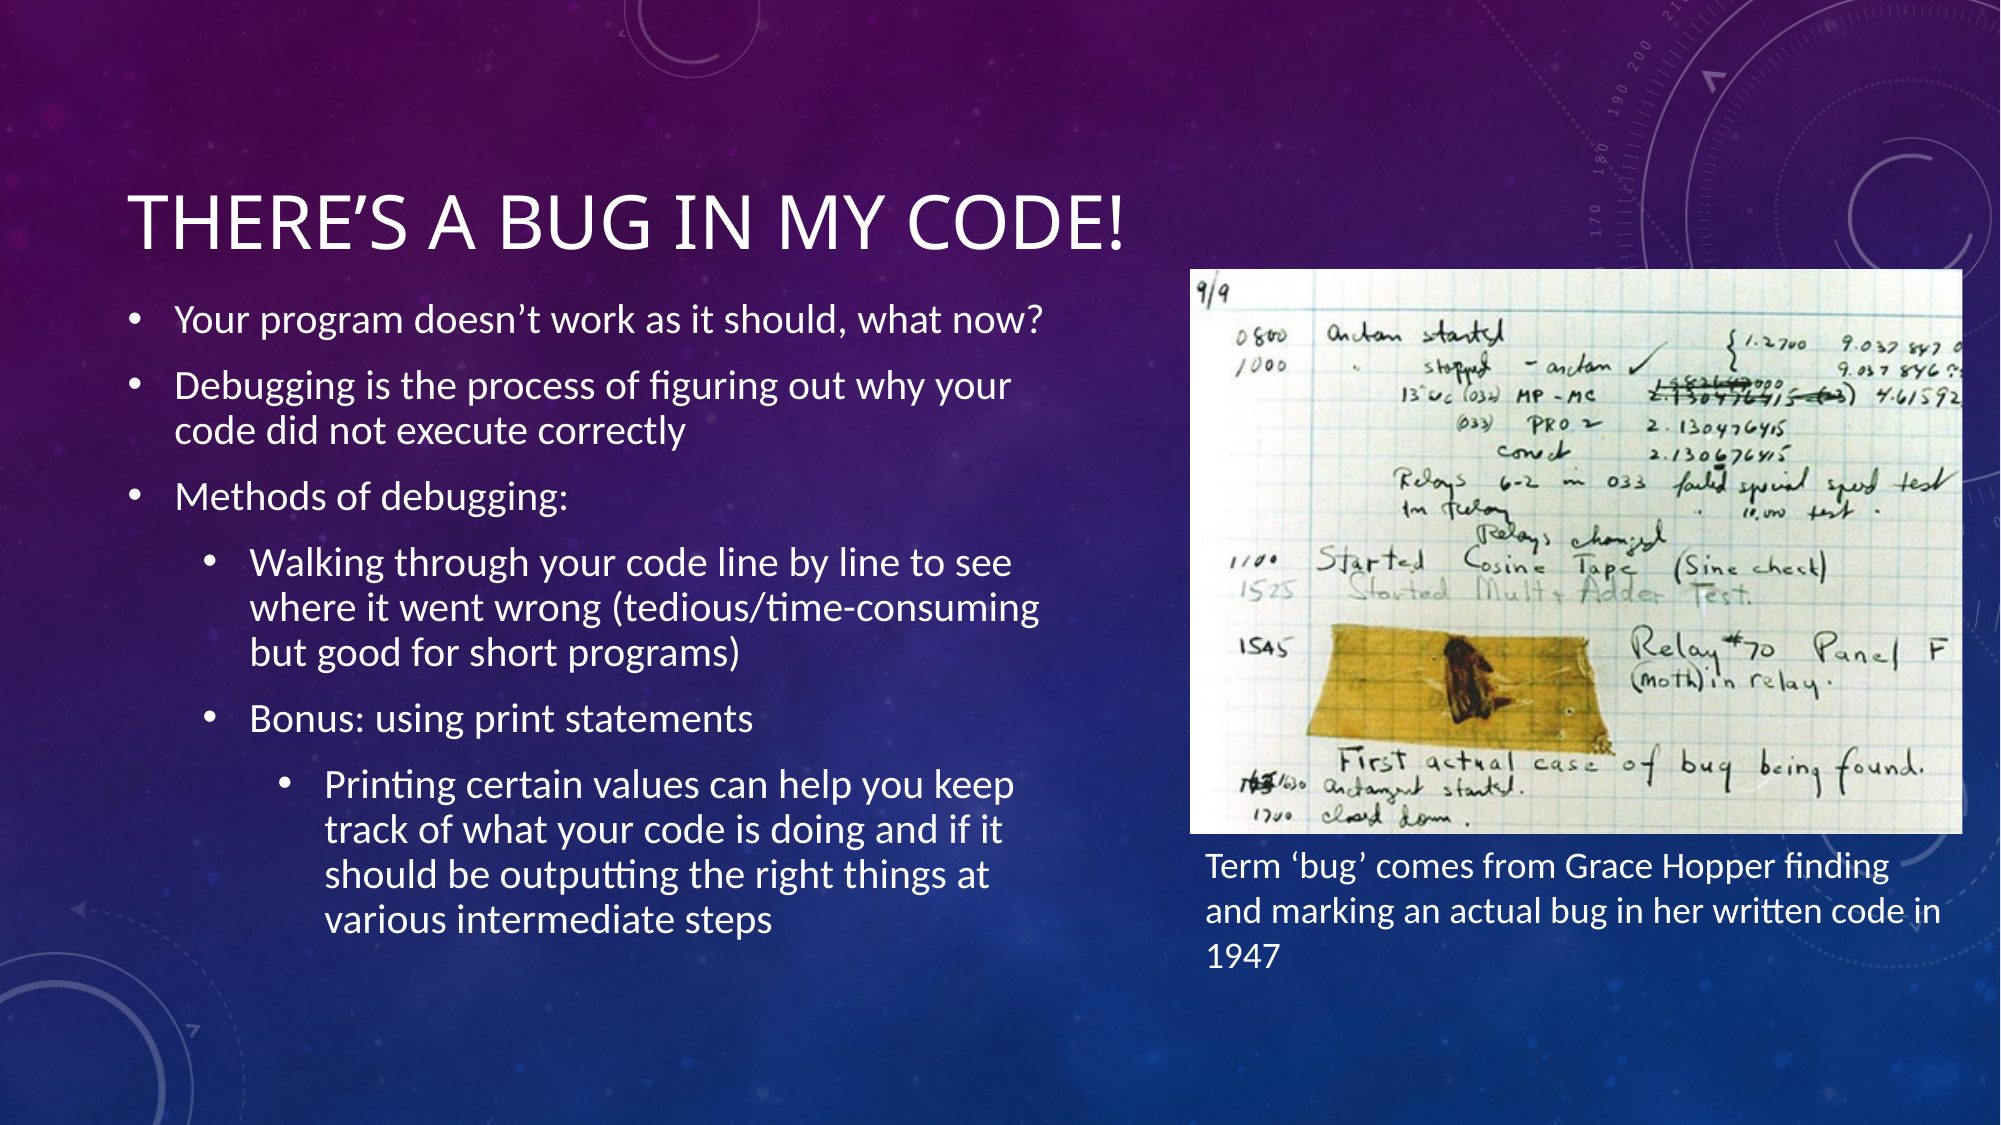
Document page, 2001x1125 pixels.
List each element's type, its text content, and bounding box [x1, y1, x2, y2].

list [1189, 269, 1963, 835]
text_box Term ‘bug’ comes from Grace Hopper finding and marking an actual bug in her written code in 1947 [1190, 846, 1963, 984]
list Your program doesn’t work as it should, what now? Debugging is the process of figuring out why your code did not execute correctly Methods of debugging: Walking through your code line by line to see where it went wrong (tedious/time-consuming but good for short programs) Bonus: using print statements Printing certain values can help you keep track of what your code is doing and if it should be outputting the right things at various intermediate steps [112, 269, 1069, 1025]
title There’s a bug in my code! [112, 99, 1775, 339]
picture [0, 0, 2001, 1125]
